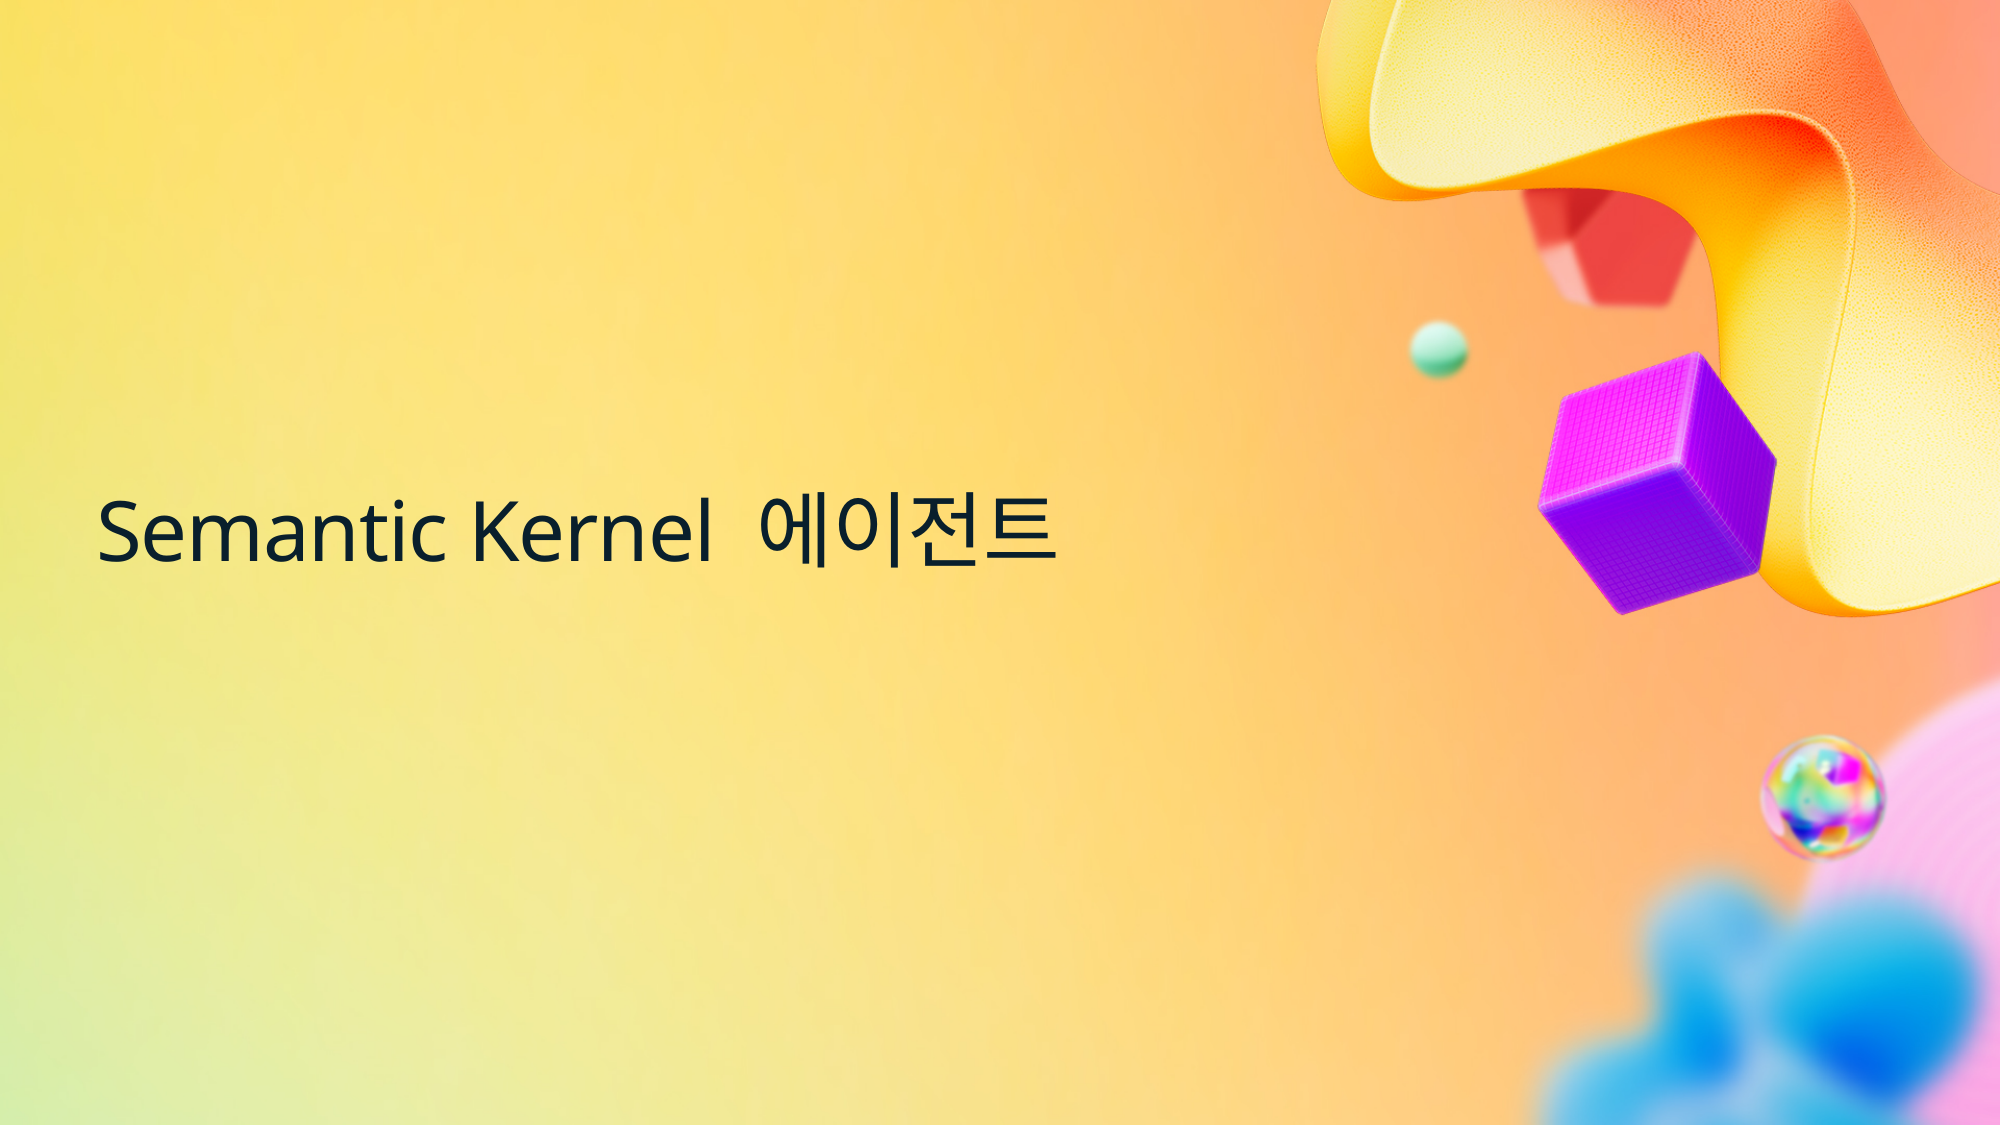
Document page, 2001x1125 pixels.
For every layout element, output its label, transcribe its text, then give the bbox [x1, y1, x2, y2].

picture [0, 0, 2000, 1125]
title Semantic Kernel 에이전트 [96, 488, 1191, 580]
